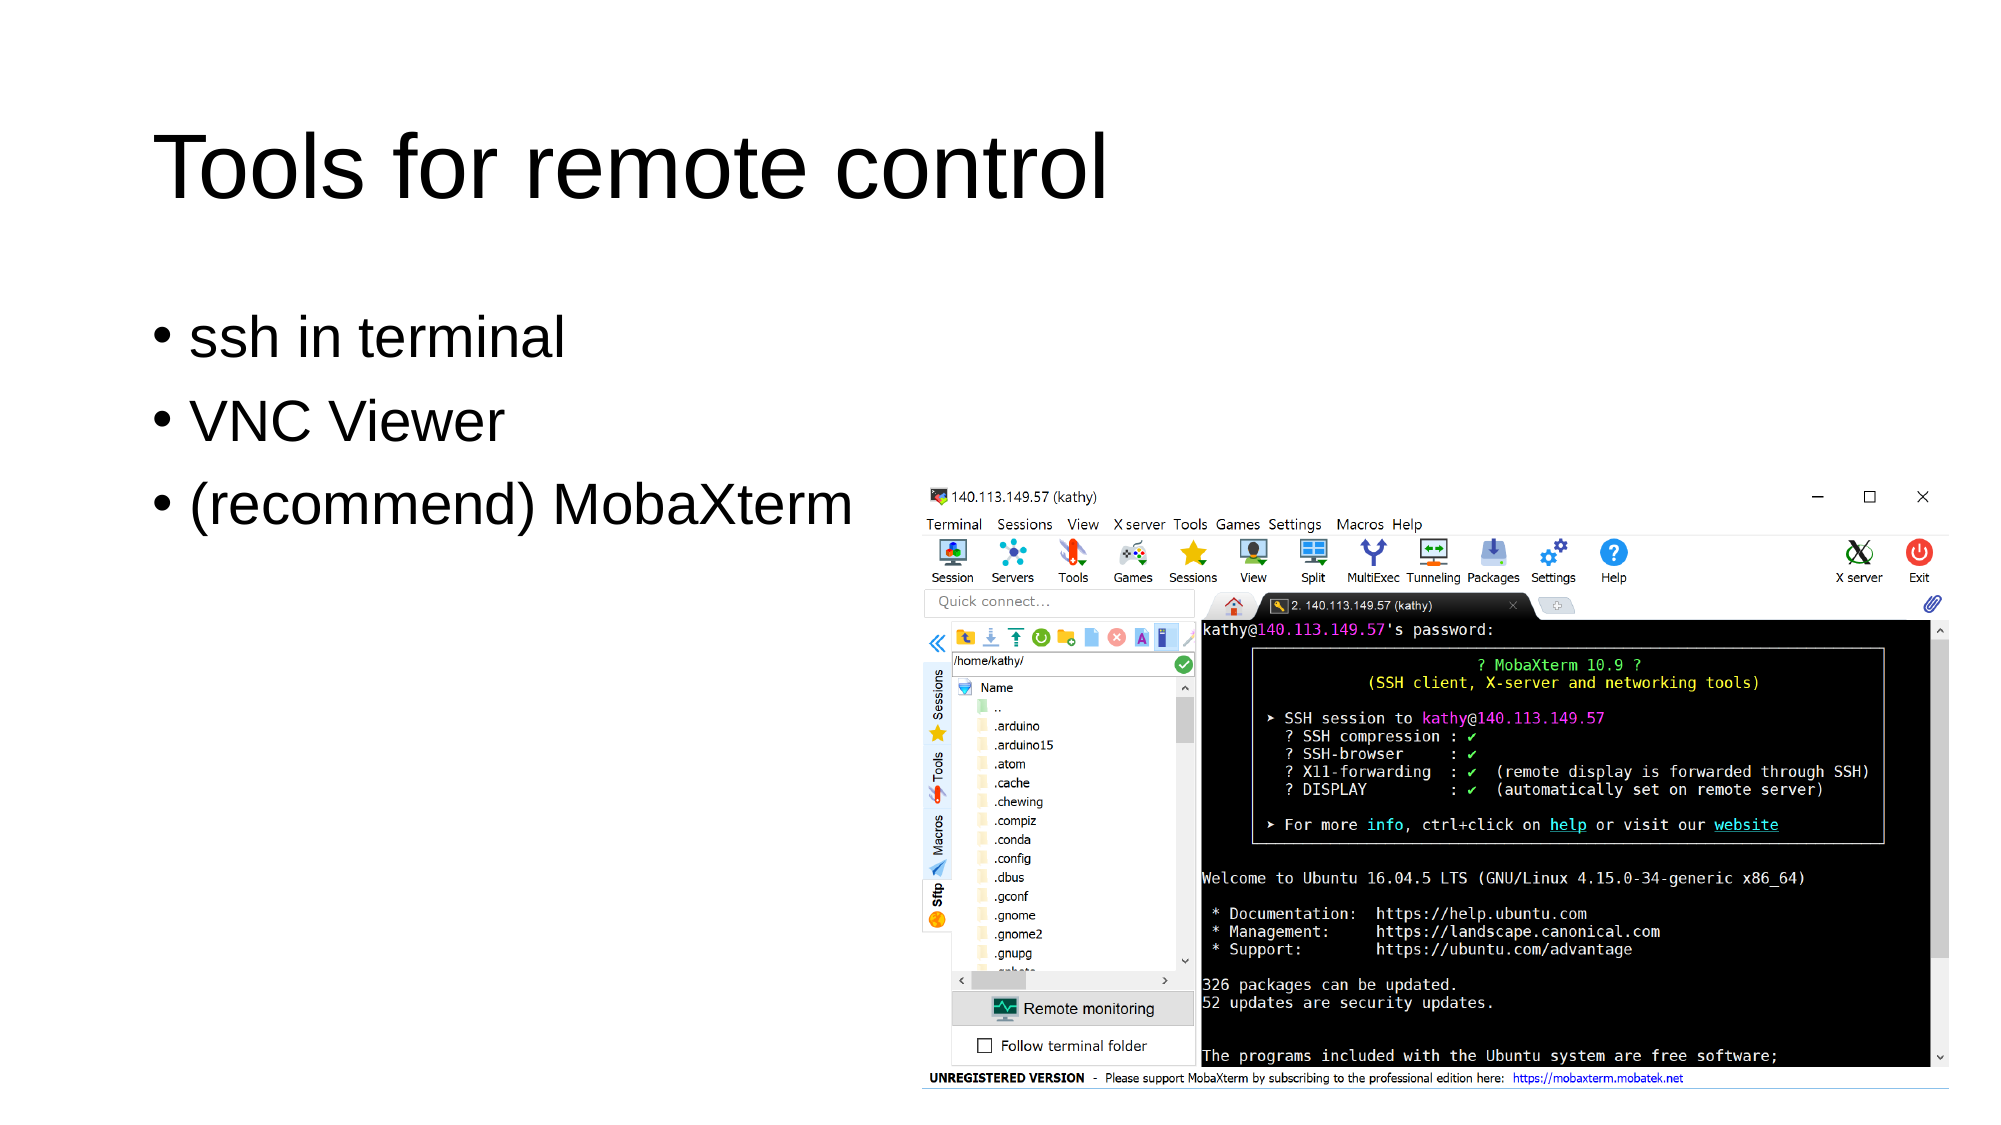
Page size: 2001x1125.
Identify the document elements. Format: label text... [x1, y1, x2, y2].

picture [922, 481, 1949, 1089]
list ssh in terminal VNC Viewer (recommend) MobaXterm [137, 299, 1863, 1014]
title Tools for remote control [137, 59, 1863, 278]
